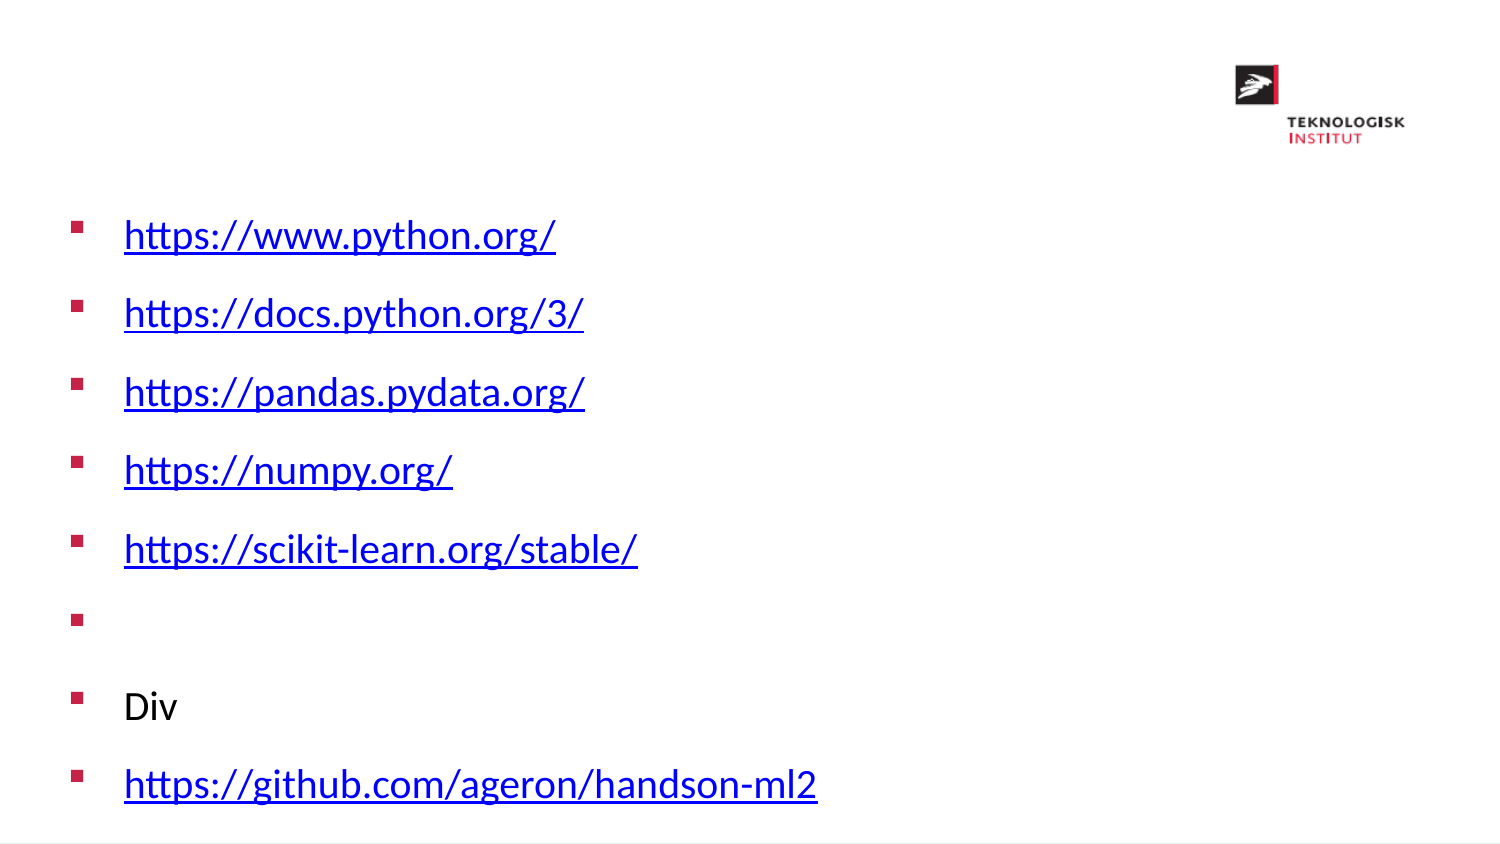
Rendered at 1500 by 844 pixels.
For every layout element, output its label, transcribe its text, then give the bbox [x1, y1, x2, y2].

list https://www.python.org/ https://docs.python.org/3/ https://pandas.pydata.org/ https://numpy.org/ https://scikit-learn.org/stable/ Div https://github.com/ageron/handson-ml2 [46, 183, 1447, 844]
